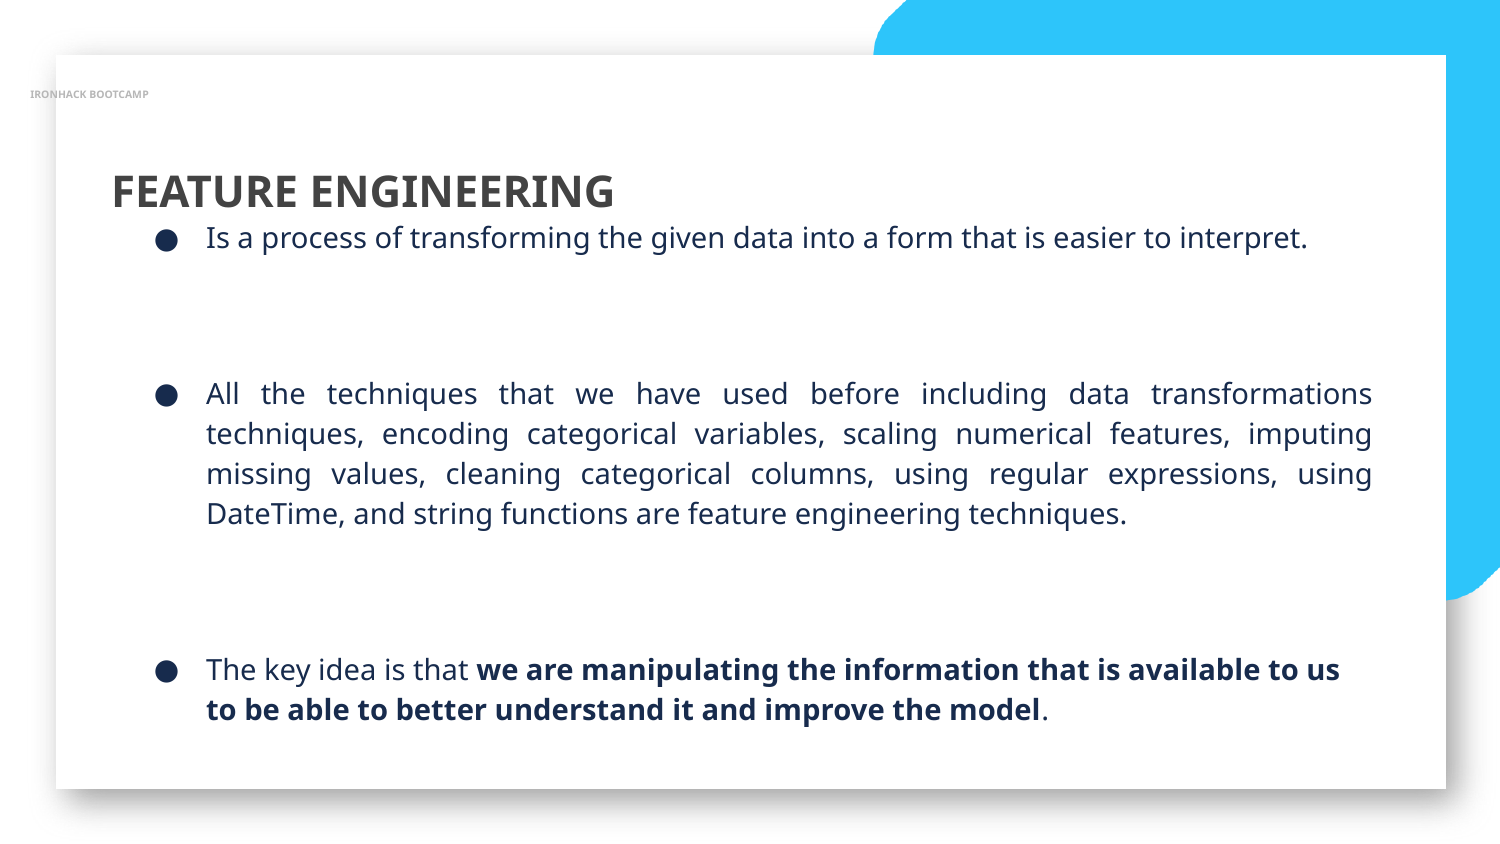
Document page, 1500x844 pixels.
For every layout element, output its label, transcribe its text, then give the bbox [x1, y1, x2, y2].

text_box Is a process of transforming the given data into a form that is easier to interpret. All the techniques that we have used before including data transformations techniques, encoding categorical variables, scaling numerical features, imputing missing values, cleaning categorical columns, using regular expressions, using DateTime, and string functions are feature engineering techniques. The key idea is that we are manipulating the information that is available to us to be able to better understand it and improve the model. [115, 199, 1389, 683]
text_box FEATURE ENGINEERING [96, 149, 1417, 266]
picture [0, 0, 1500, 844]
text_box IRONHACK BOOTCAMP [15, 71, 354, 108]
